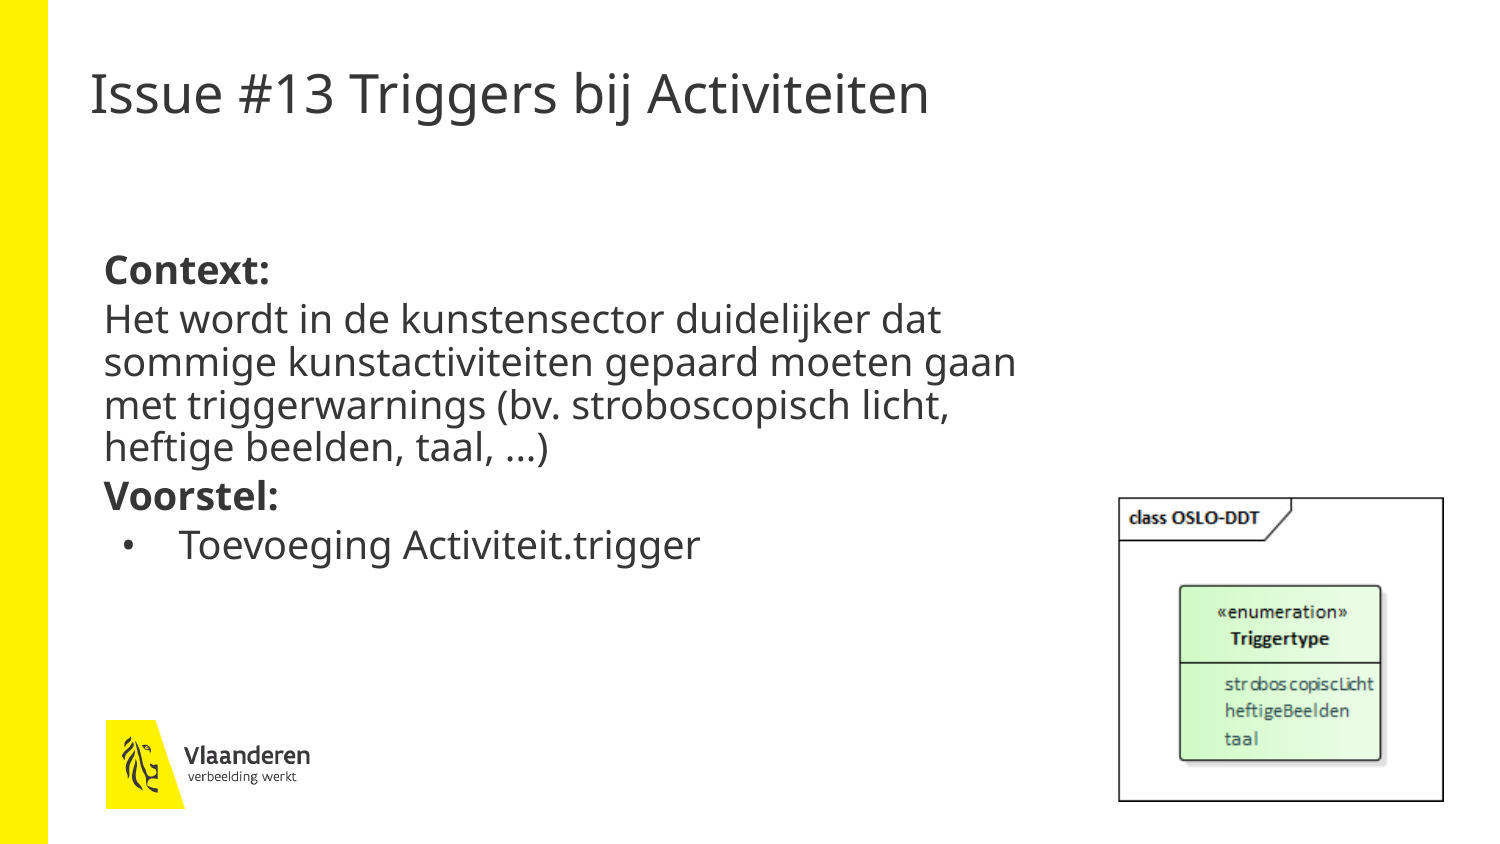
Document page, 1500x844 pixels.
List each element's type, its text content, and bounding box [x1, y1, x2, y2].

title Issue #13 Triggers bij Activiteiten [75, 42, 1292, 181]
picture [106, 720, 333, 809]
list Context: Het wordt in de kunstensector duidelijker dat sommige kunstactiviteiten gepaard moeten gaan met triggerwarnings (bv. stroboscopisch licht, heftige beelden, taal, ...) Voorstel: Toevoeging Activiteit.trigger [88, 235, 1034, 688]
picture [1116, 496, 1444, 802]
